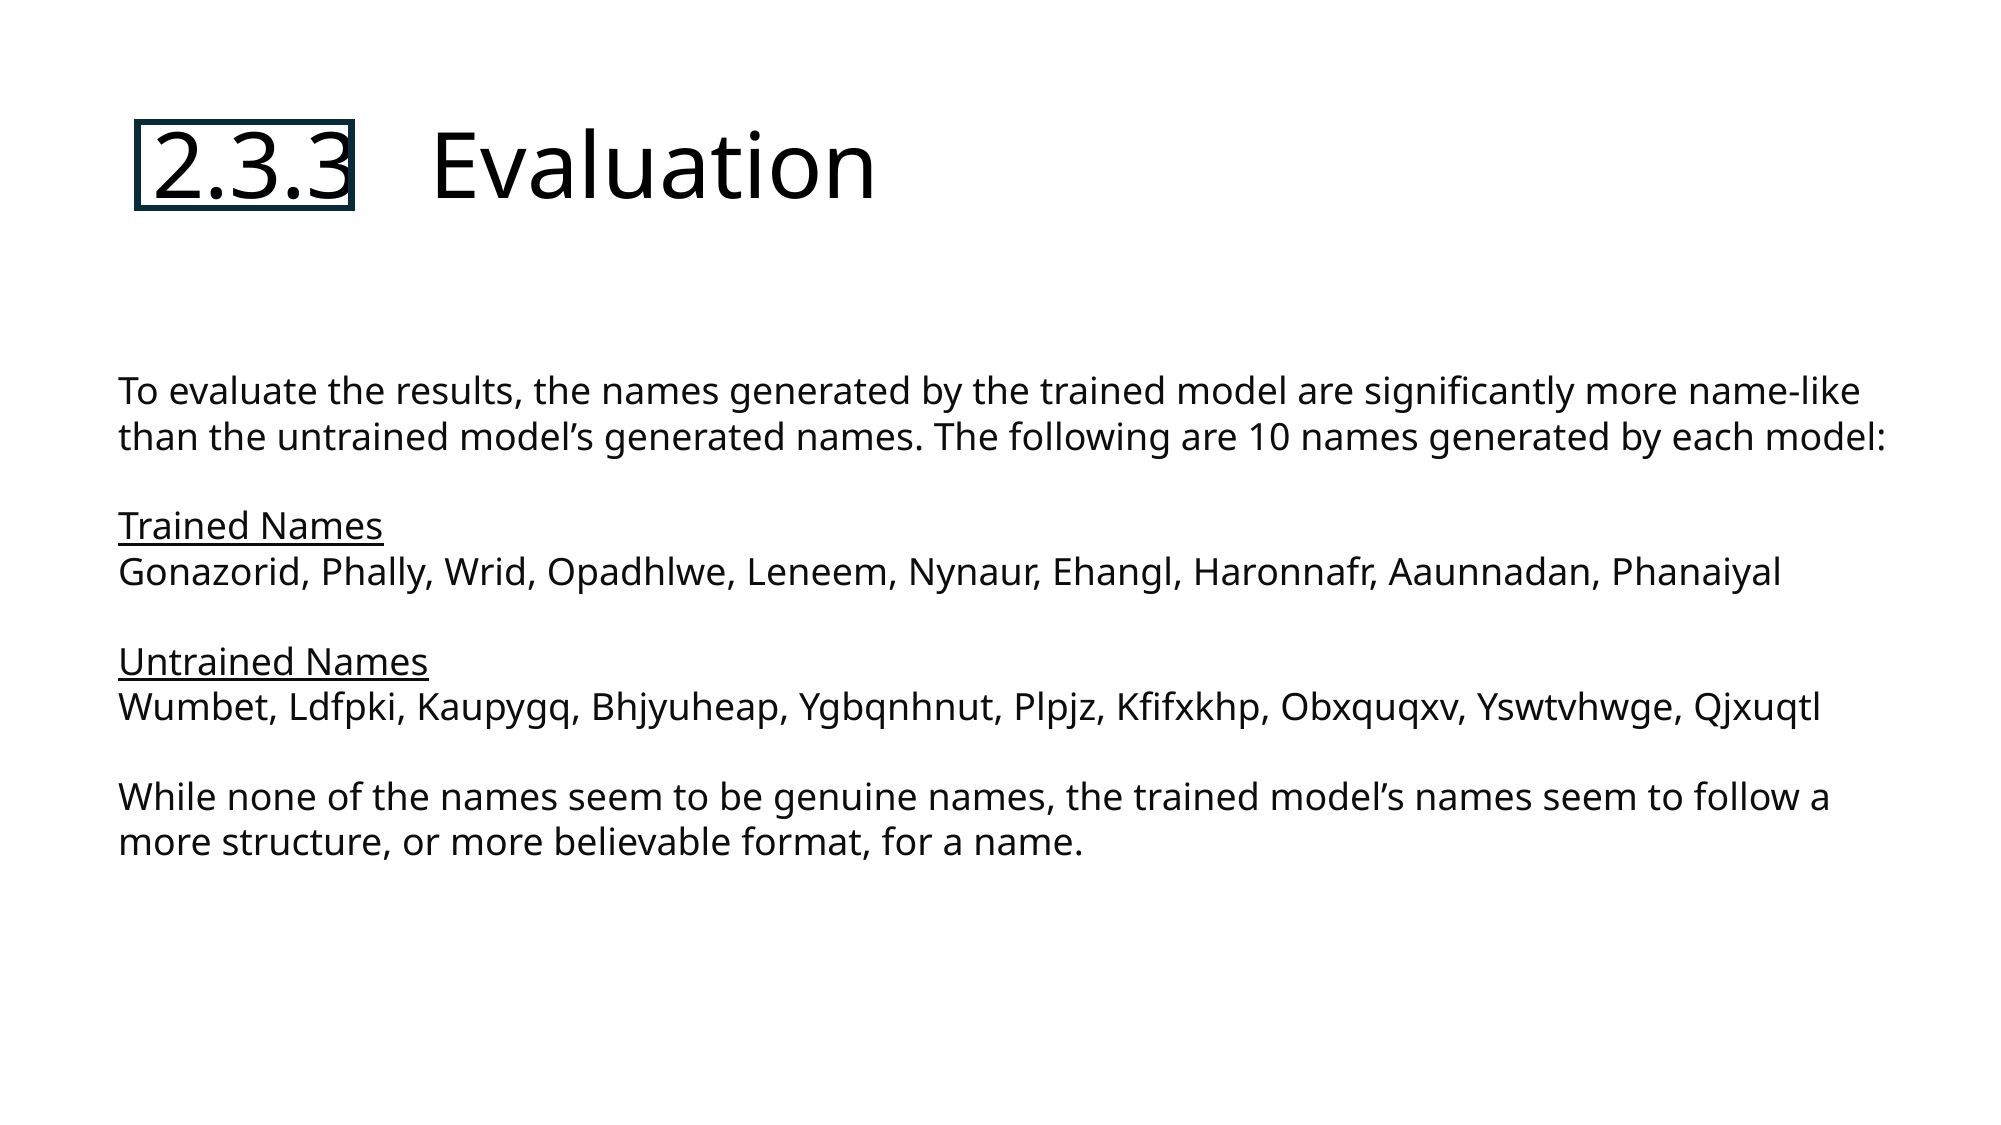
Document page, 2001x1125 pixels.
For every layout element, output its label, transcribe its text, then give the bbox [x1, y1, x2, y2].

text_box To evaluate the results, the names generated by the trained model are significantly more name-like than the untrained model’s generated names. The following are 10 names generated by each model: Trained Names Gonazorid, Phally, Wrid, Opadhlwe, Leneem, Nynaur, Ehangl, Haronnafr, Aaunnadan, Phanaiyal Untrained Names Wumbet, Ldfpki, Kaupygq, Bhjyuheap, Ygbqnhnut, Plpjz, Kfifxkhp, Obxquqxv, Yswtvhwge, Qjxuqtl While none of the names seem to be genuine names, the trained model’s names seem to follow a more structure, or more believable format, for a name. [103, 360, 1923, 915]
text_box [136, 120, 353, 209]
title 2.3.3 Evaluation [137, 59, 1759, 278]
